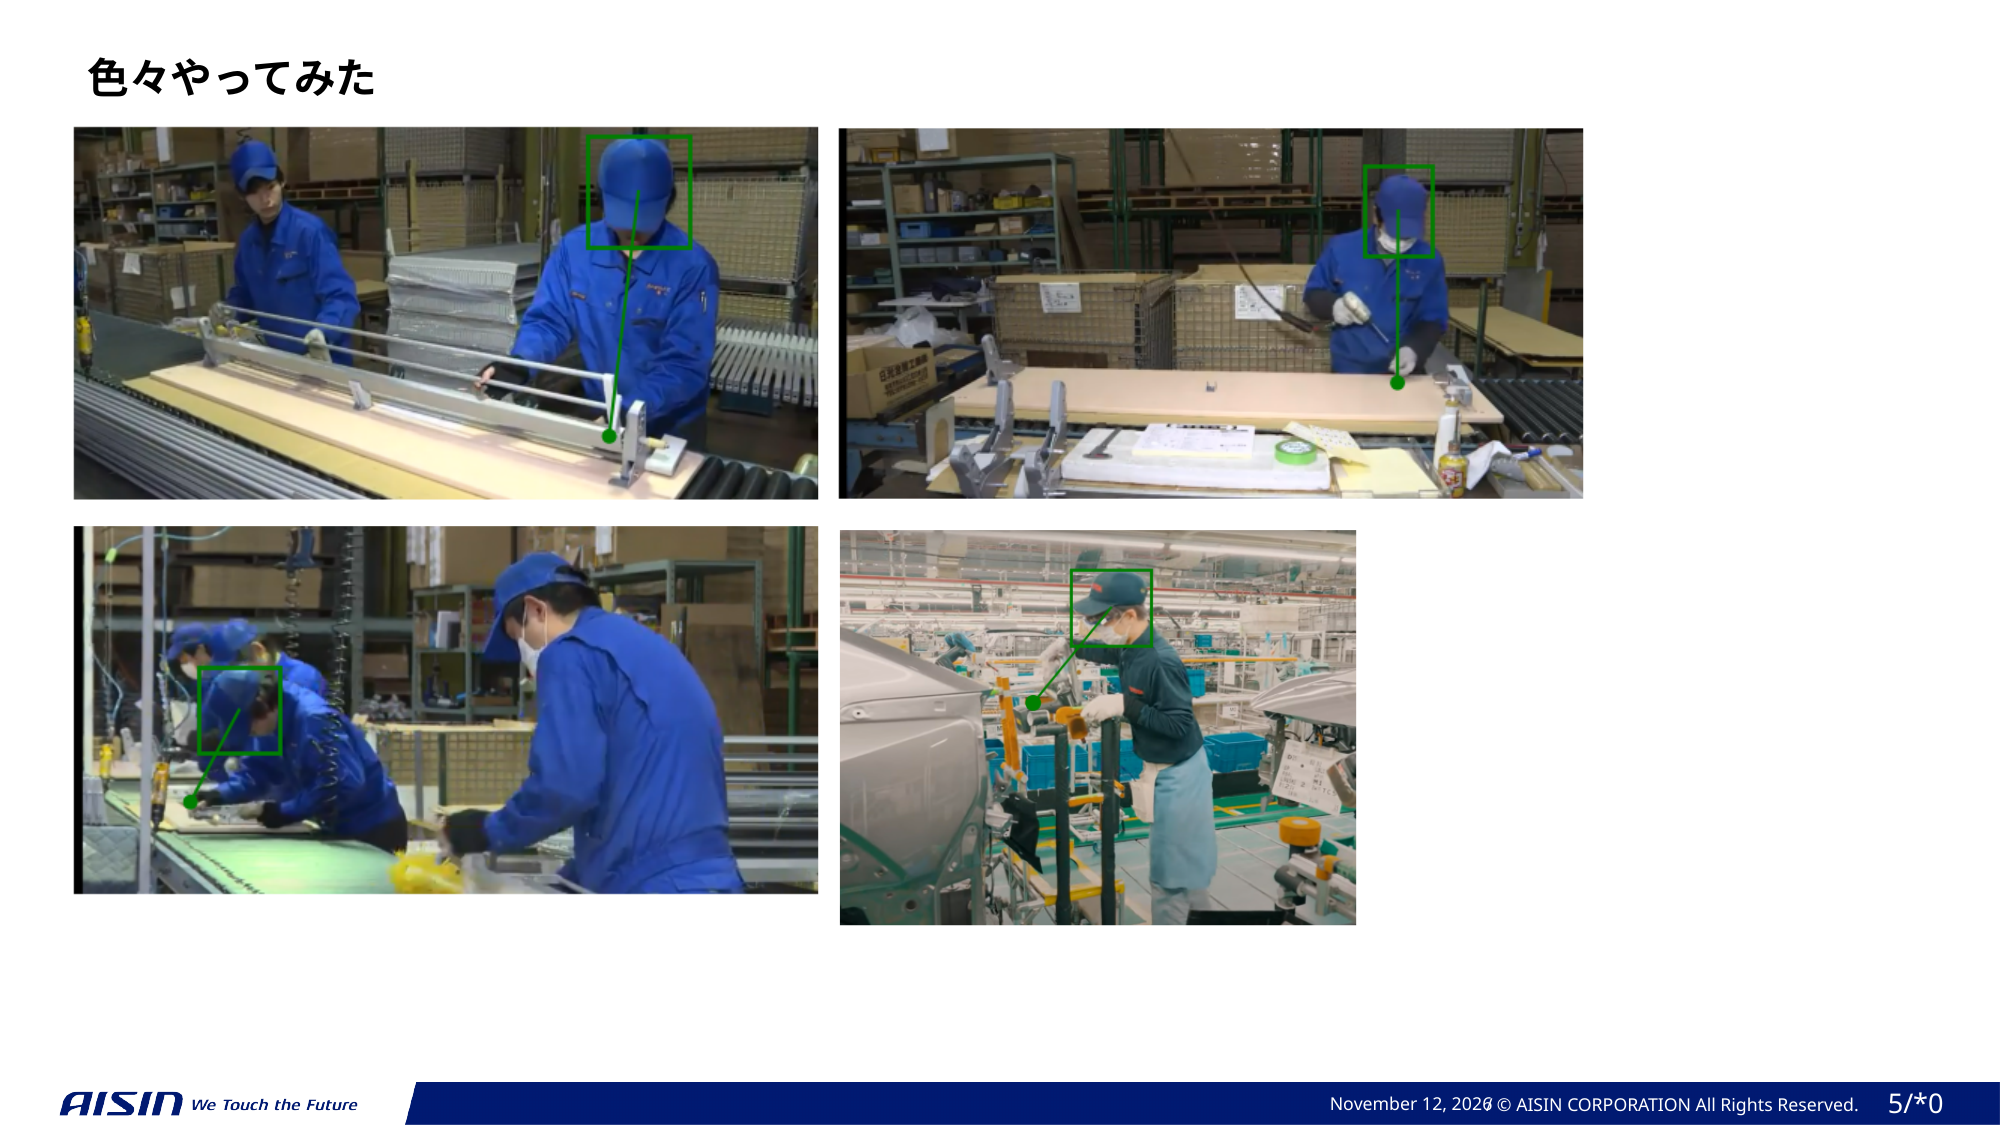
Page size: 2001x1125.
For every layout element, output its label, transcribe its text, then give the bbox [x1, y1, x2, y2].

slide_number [1142, 1093, 1508, 1116]
list 色々やってみた [72, 44, 1934, 103]
picture [72, 526, 819, 896]
picture [837, 526, 1358, 927]
picture [72, 125, 819, 504]
picture [0, 1082, 2000, 1125]
picture [837, 125, 1584, 504]
